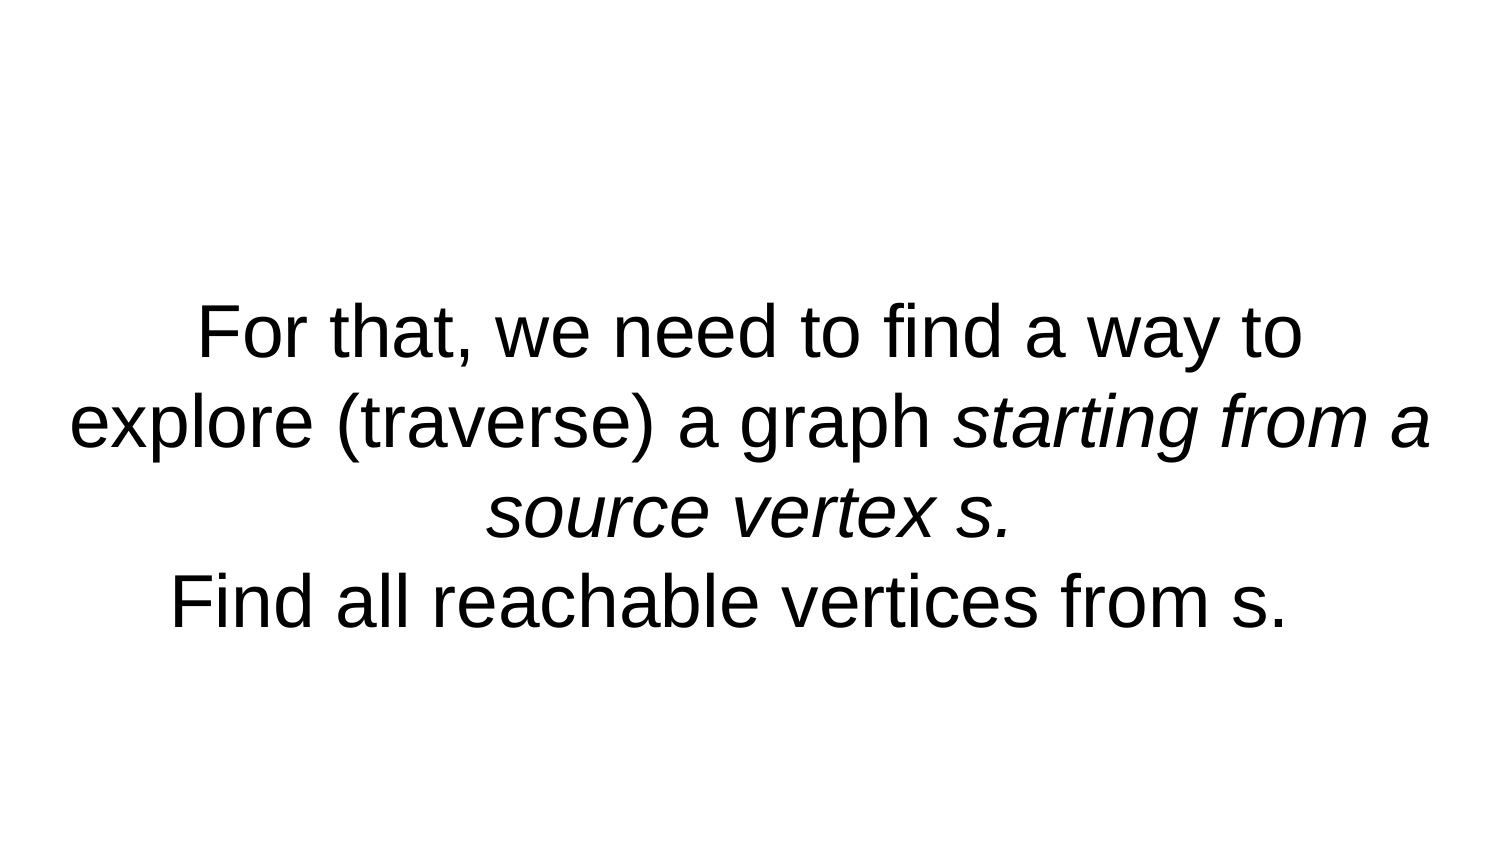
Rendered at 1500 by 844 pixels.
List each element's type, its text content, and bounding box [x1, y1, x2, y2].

title For that, we need to find a way to explore (traverse) a graph starting from a source vertex s. Find all reachable vertices from s. [51, 352, 1451, 573]
